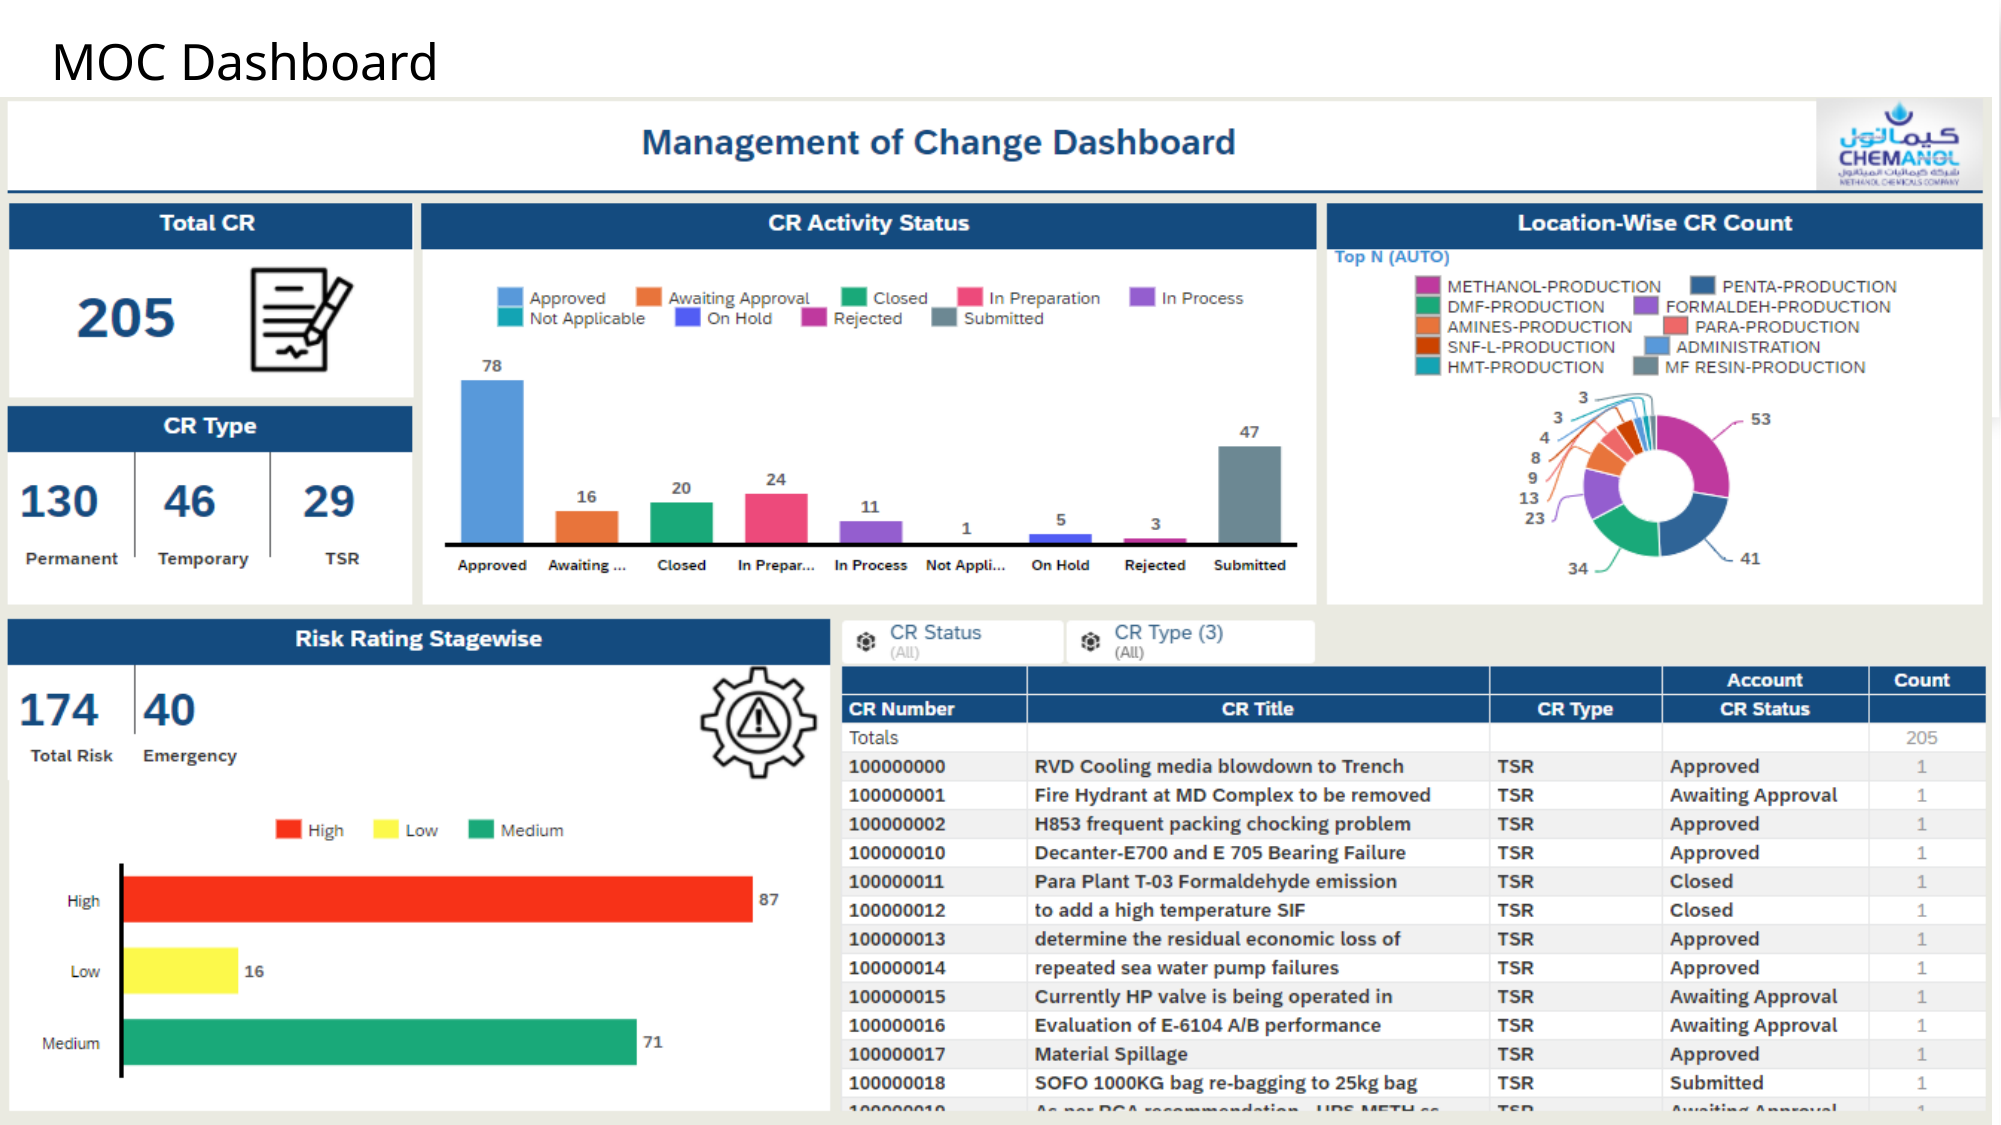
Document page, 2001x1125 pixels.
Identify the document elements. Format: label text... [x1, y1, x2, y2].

text_box MOC Dashboard [36, 22, 1780, 97]
picture [0, 97, 1992, 1125]
